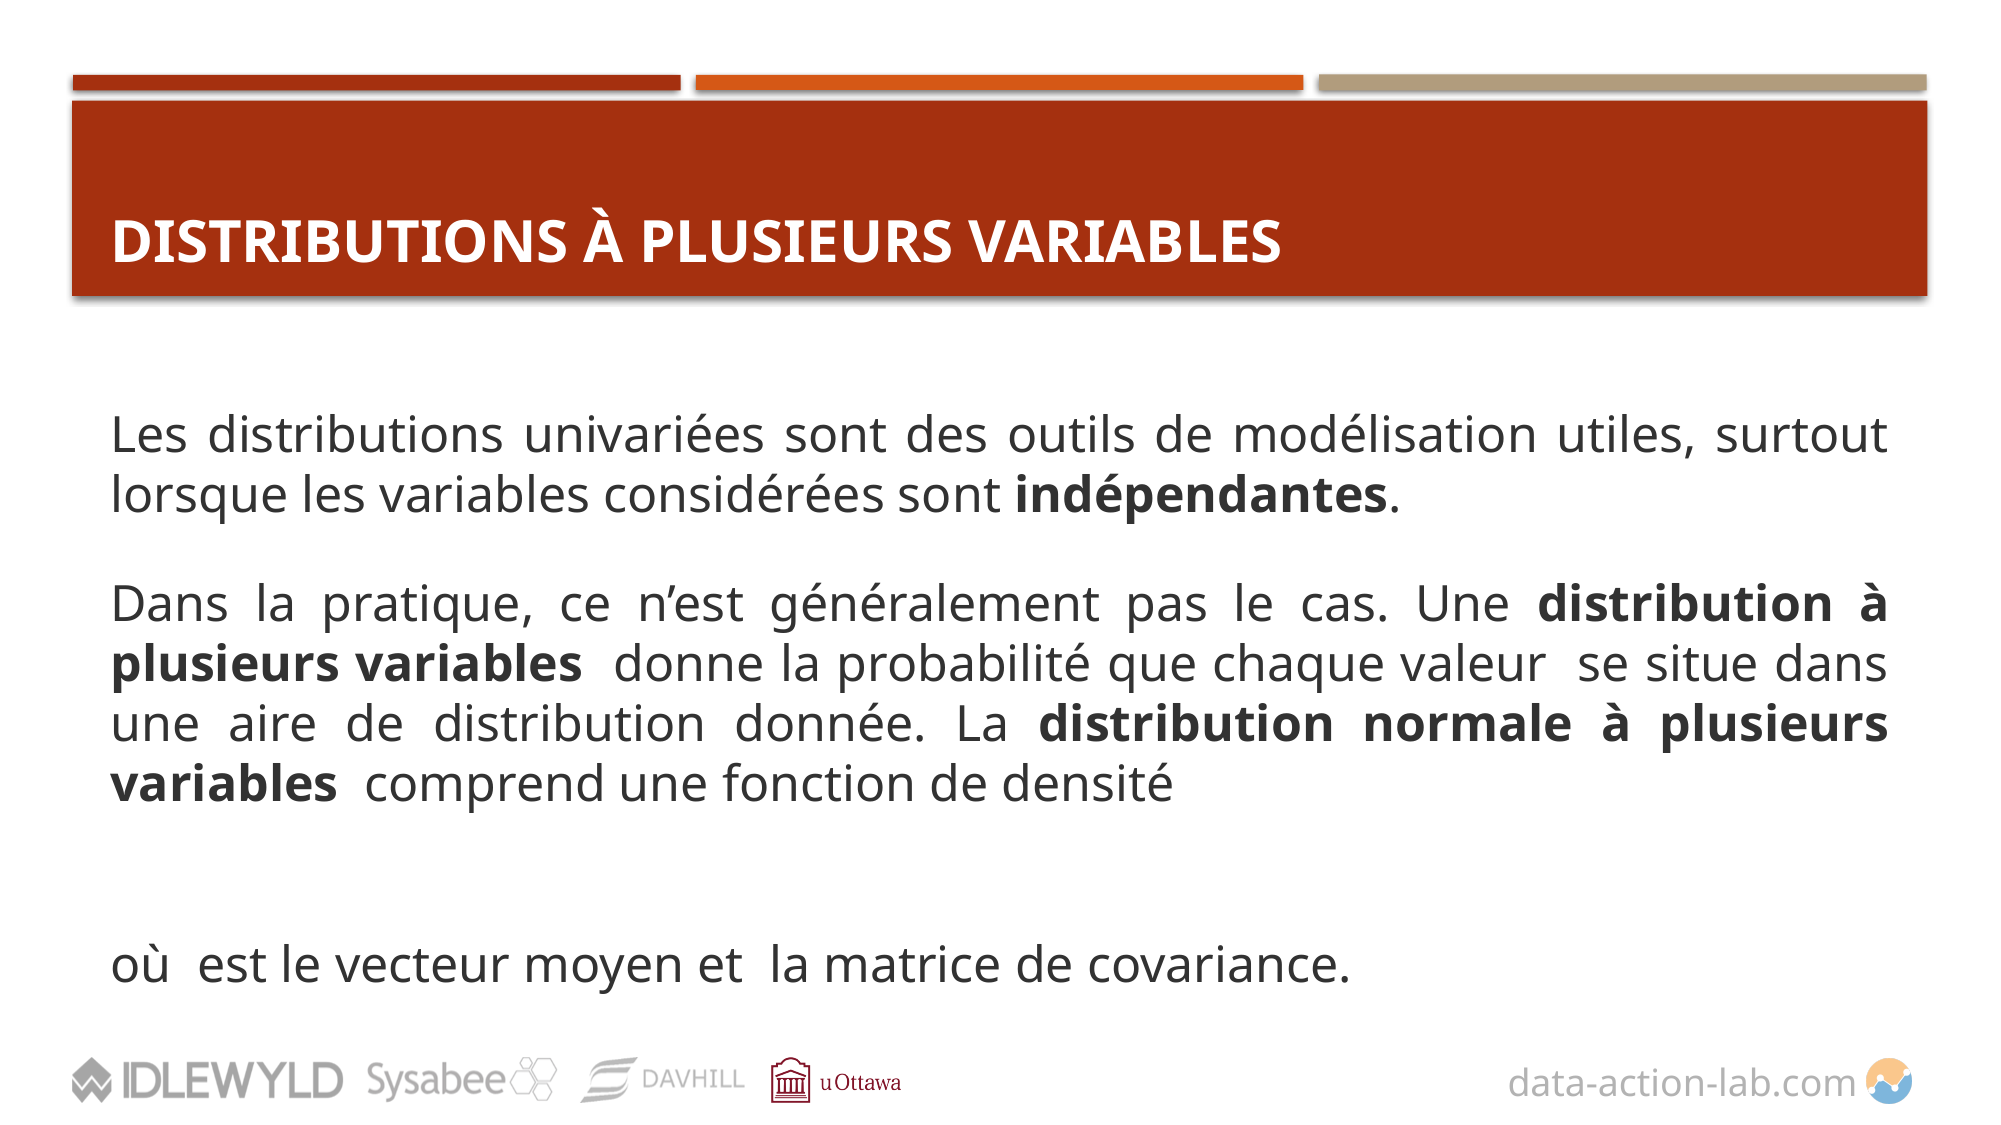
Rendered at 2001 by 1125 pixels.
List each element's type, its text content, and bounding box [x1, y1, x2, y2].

picture [72, 1057, 745, 1103]
title Distributions à plusieurs VARIABLES [95, 115, 1905, 282]
picture [771, 1057, 901, 1103]
